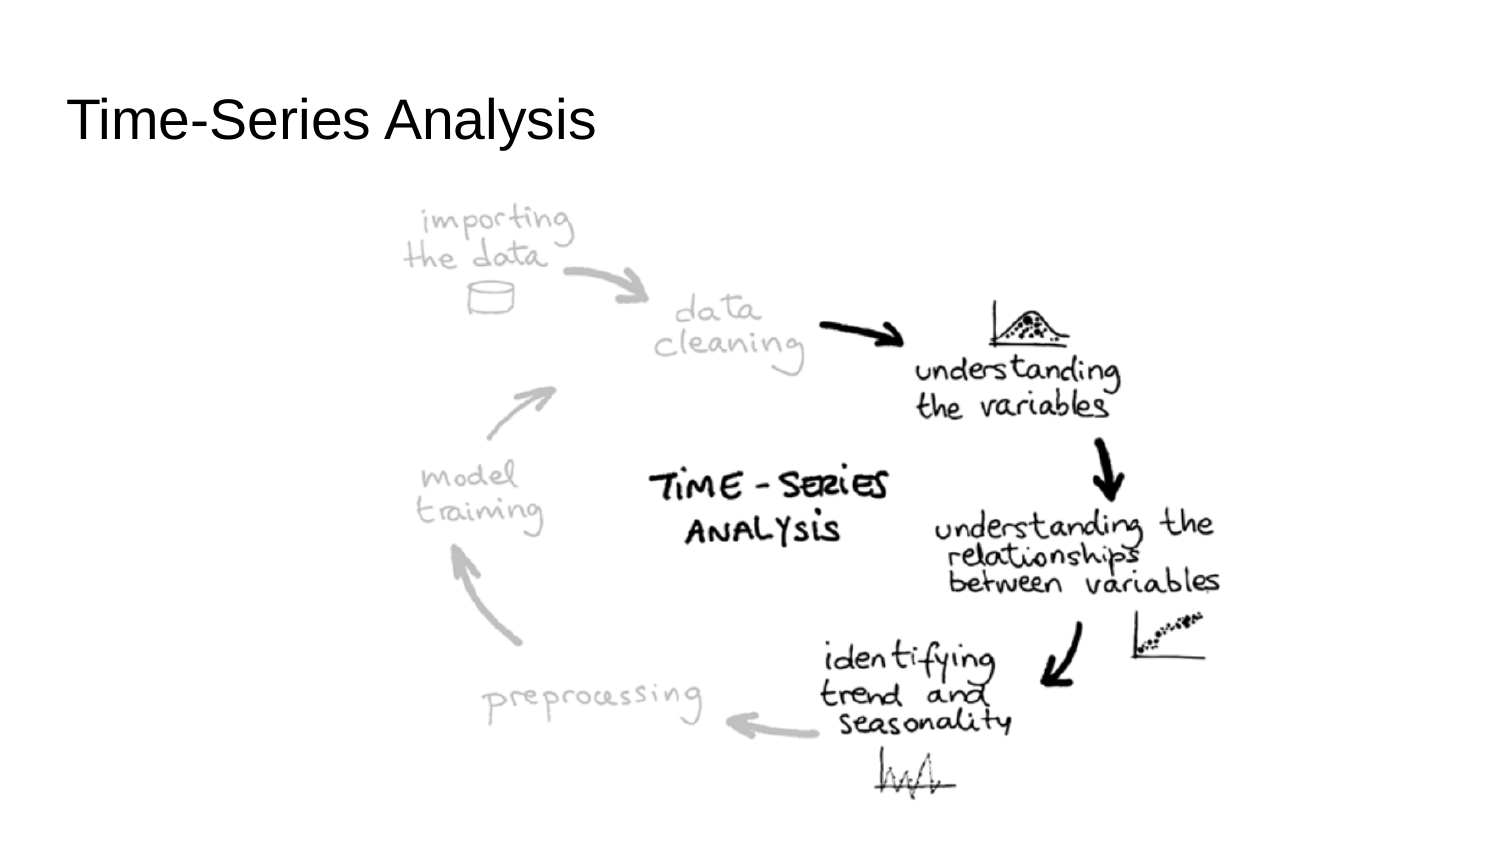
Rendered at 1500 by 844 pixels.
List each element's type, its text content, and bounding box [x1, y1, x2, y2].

title Time-Series Analysis [51, 72, 1449, 167]
picture [310, 178, 1258, 806]
